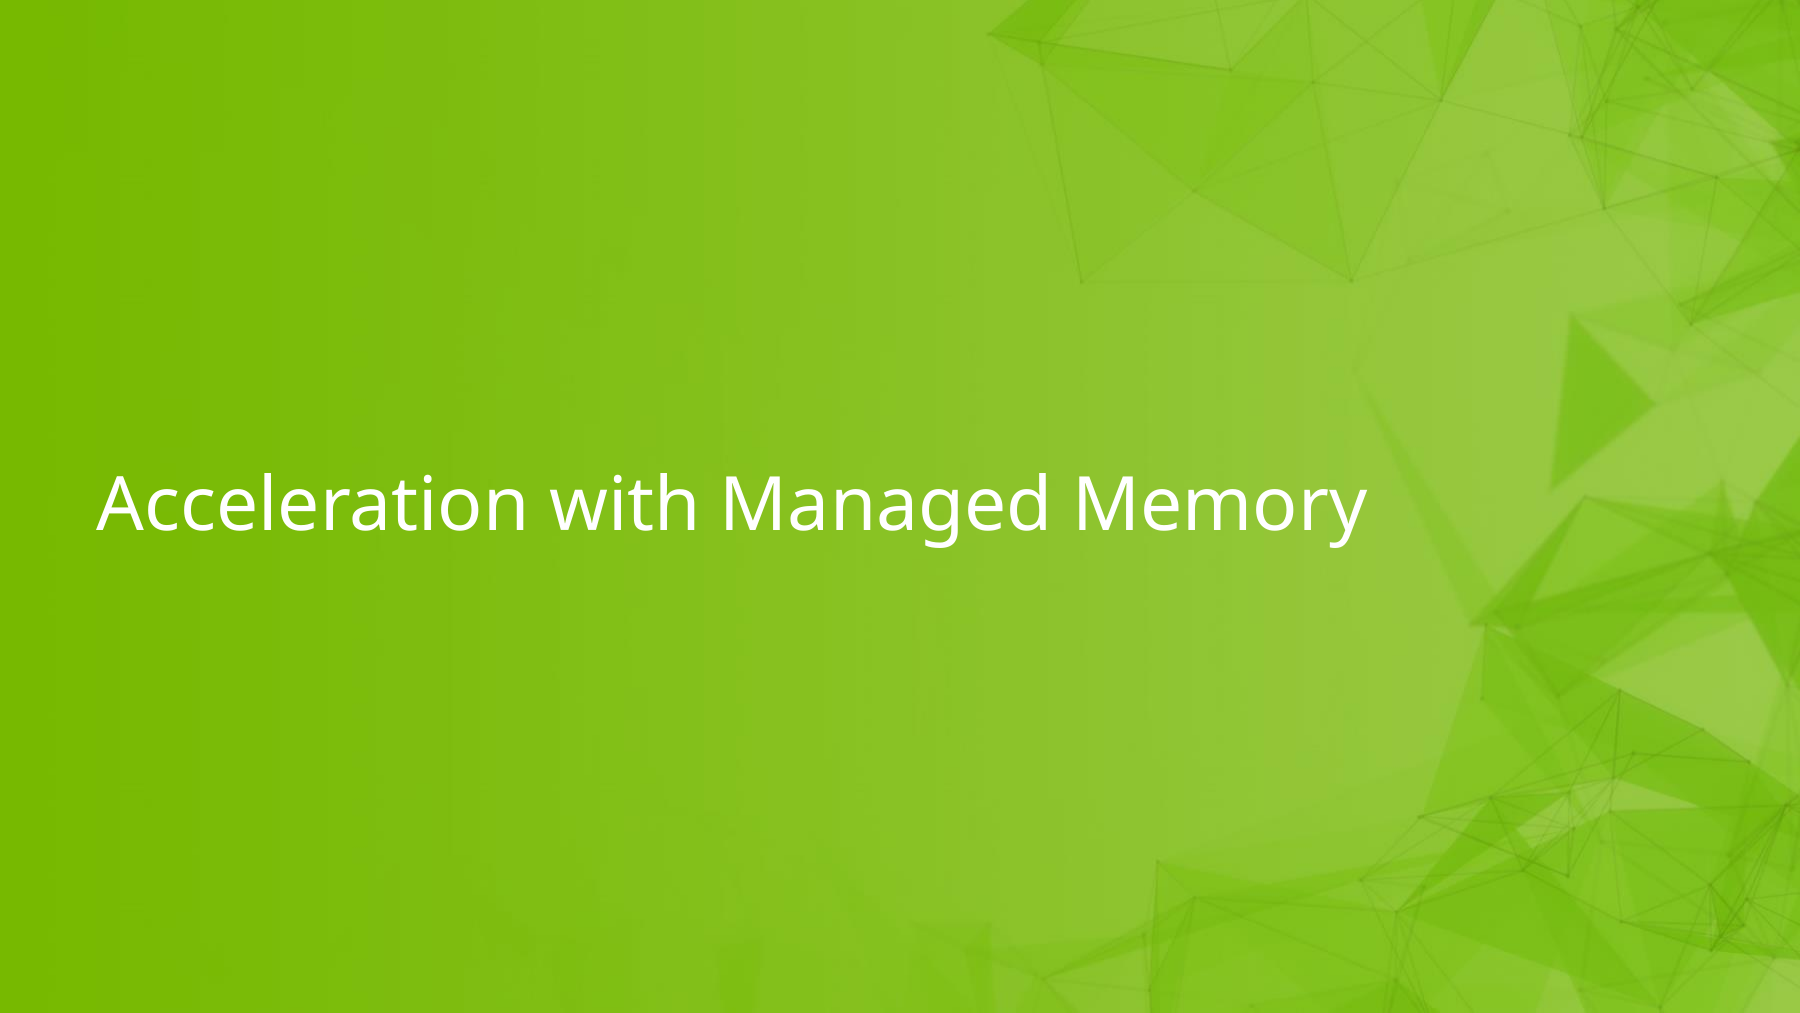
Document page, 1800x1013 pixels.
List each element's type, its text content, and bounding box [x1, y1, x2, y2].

text_box Acceleration with Managed Memory [81, 457, 1719, 555]
picture [0, 0, 1800, 1013]
